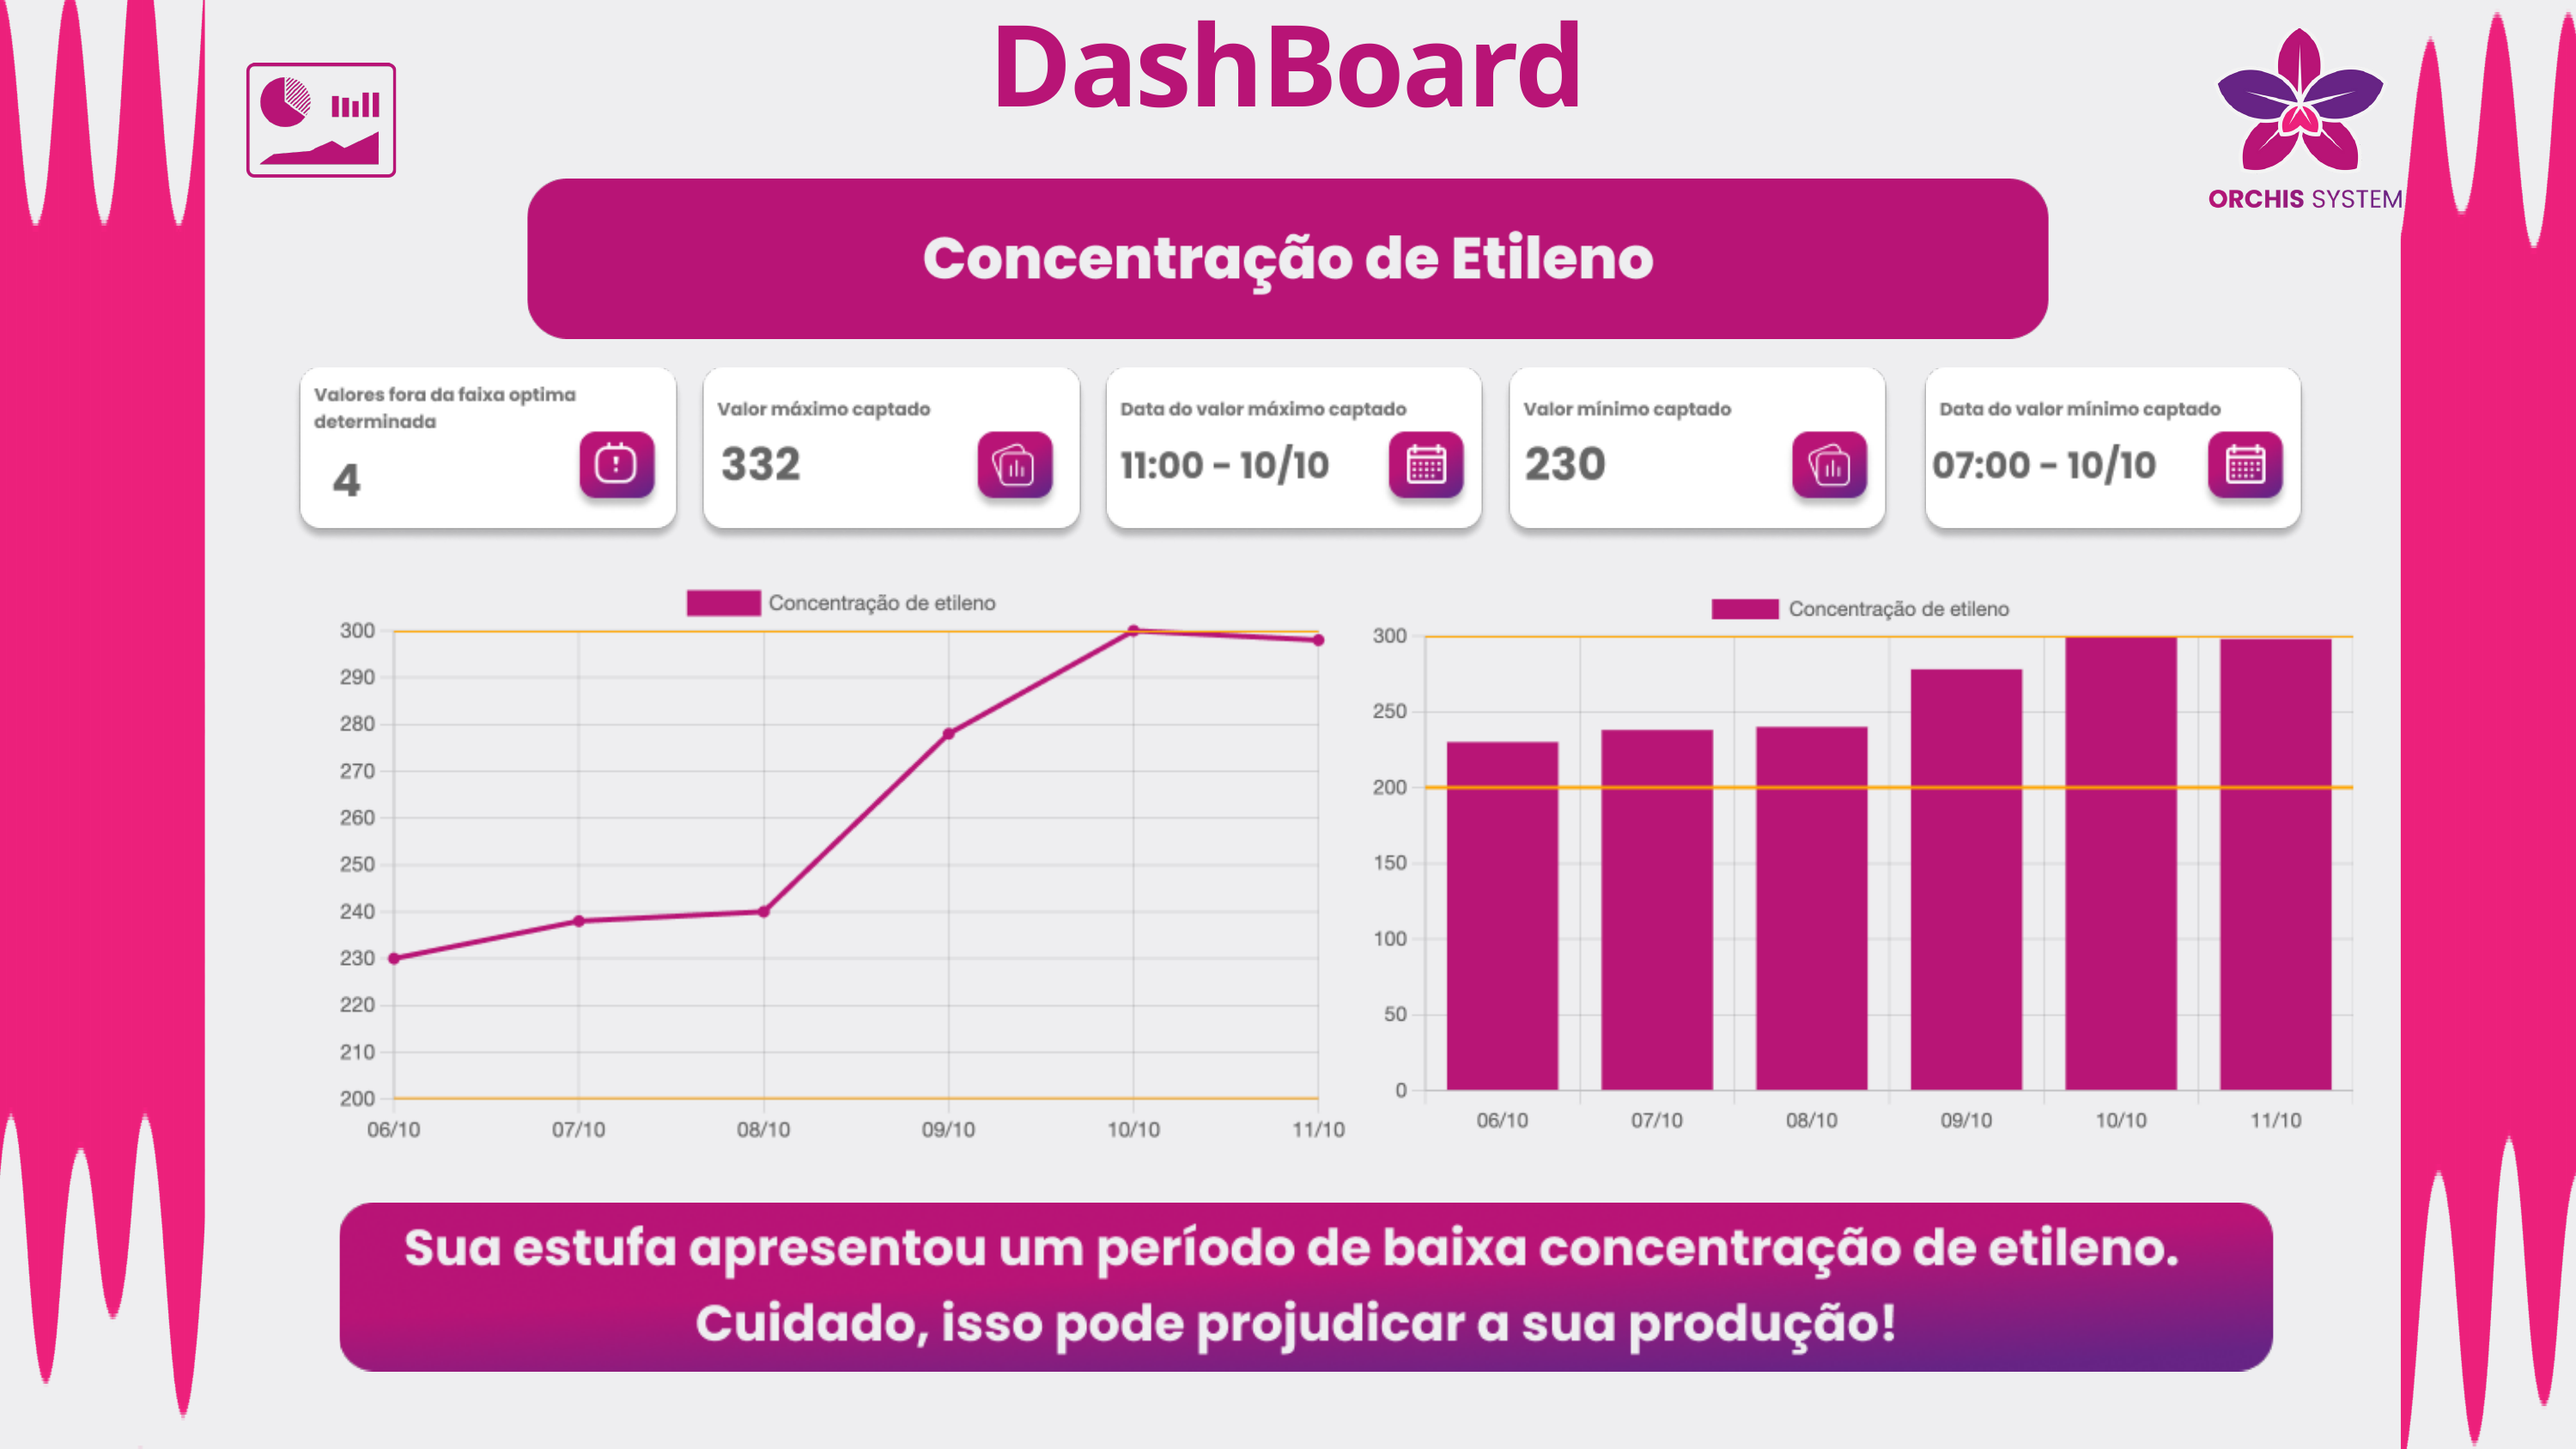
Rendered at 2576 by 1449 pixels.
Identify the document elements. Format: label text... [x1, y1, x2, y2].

text_box [1906, 367, 2309, 543]
text_box DashBoard [808, 42, 1768, 130]
text_box [246, 63, 397, 178]
text_box [1372, 581, 2392, 1154]
text_box [339, 1203, 2274, 1372]
text_box [2400, 0, 2576, 1449]
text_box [2205, 27, 2403, 212]
text_box [1503, 367, 1893, 543]
text_box [284, 367, 684, 543]
text_box [1087, 367, 1490, 543]
text_box [527, 179, 2049, 339]
text_box [696, 367, 1087, 543]
text_box [0, 0, 205, 1449]
text_box [339, 566, 1364, 1169]
